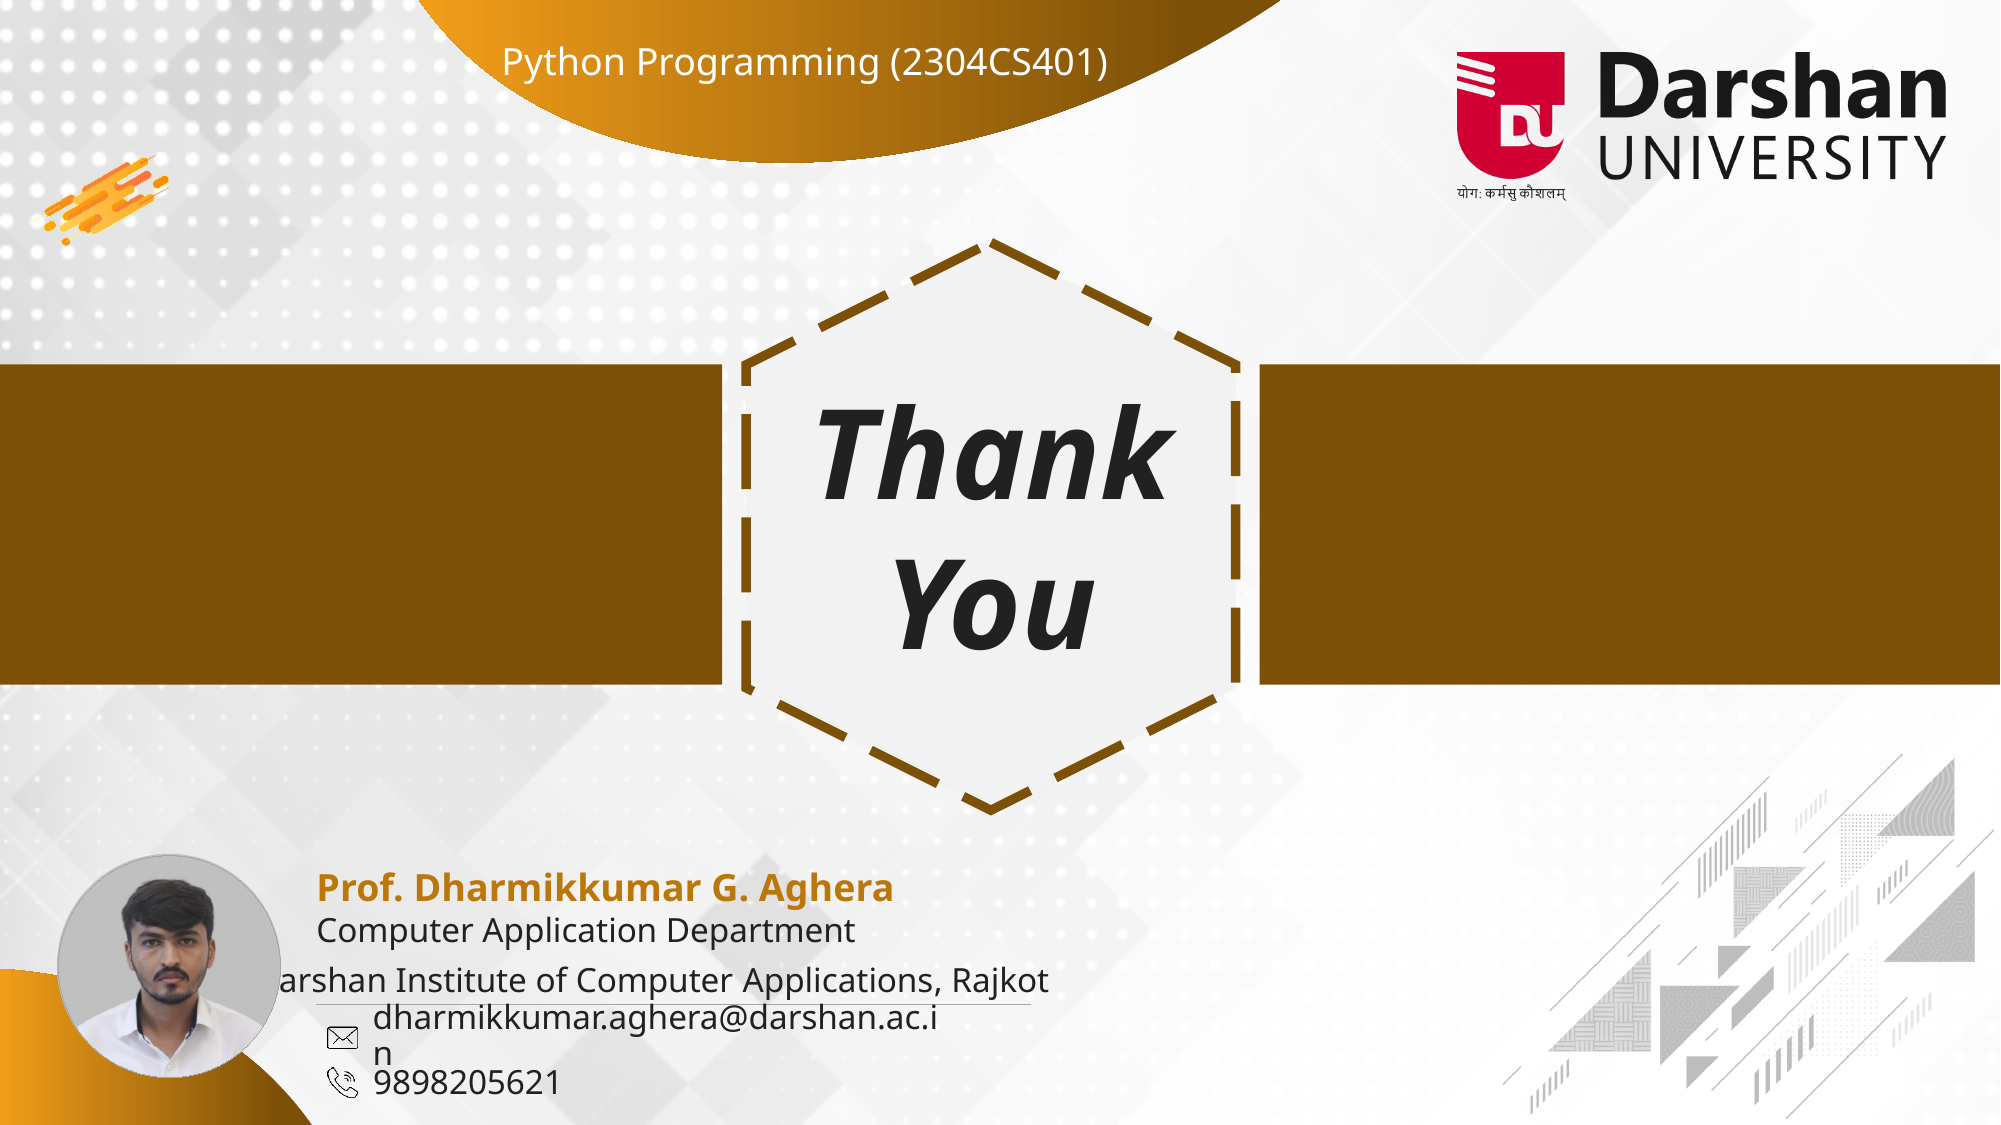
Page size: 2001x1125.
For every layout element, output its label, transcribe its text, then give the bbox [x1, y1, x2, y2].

picture [10, 137, 189, 265]
list Prof. Dharmikkumar G. Aghera [301, 865, 1217, 913]
list Python Programming (2304CS401) [423, 3, 1186, 124]
picture [327, 1067, 358, 1098]
picture [327, 1022, 357, 1053]
list 9898205621 [358, 1059, 972, 1108]
list dharmikkumar.aghera@darshan.ac.in [357, 1013, 971, 1061]
picture [58, 855, 281, 1078]
list Computer Application Department [301, 913, 915, 956]
picture [1457, 52, 1946, 201]
